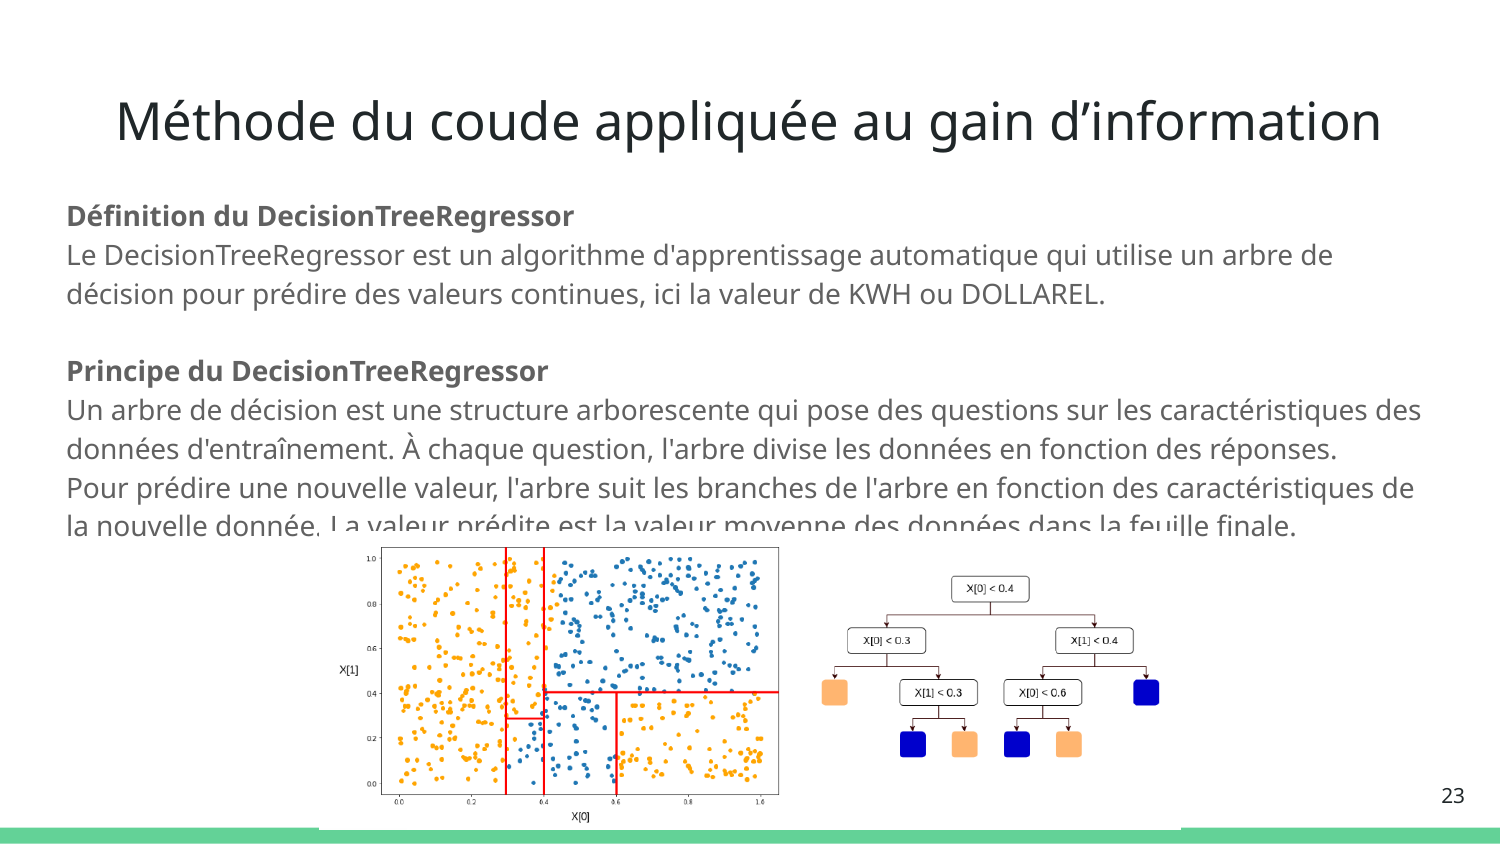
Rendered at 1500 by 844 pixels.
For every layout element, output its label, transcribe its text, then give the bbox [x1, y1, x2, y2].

title Méthode du coude appliquée au gain d’information [51, 72, 1449, 167]
slide_number ‹#› [1389, 764, 1480, 830]
list Définition du DecisionTreeRegressor Le DecisionTreeRegressor est un algorithme d'apprentissage automatique qui utilise un arbre de décision pour prédire des valeurs continues, ici la valeur de KWH ou DOLLAREL. Principe du DecisionTreeRegressor Un arbre de décision est une structure arborescente qui pose des questions sur les caractéristiques des données d'entraînement. À chaque question, l'arbre divise les données en fonction des réponses. Pour prédire une nouvelle valeur, l'arbre suit les branches de l'arbre en fonction des caractéristiques de la nouvelle donnée. La valeur prédite est la valeur moyenne des données dans la feuille finale. [51, 178, 1449, 587]
picture [319, 531, 1181, 830]
